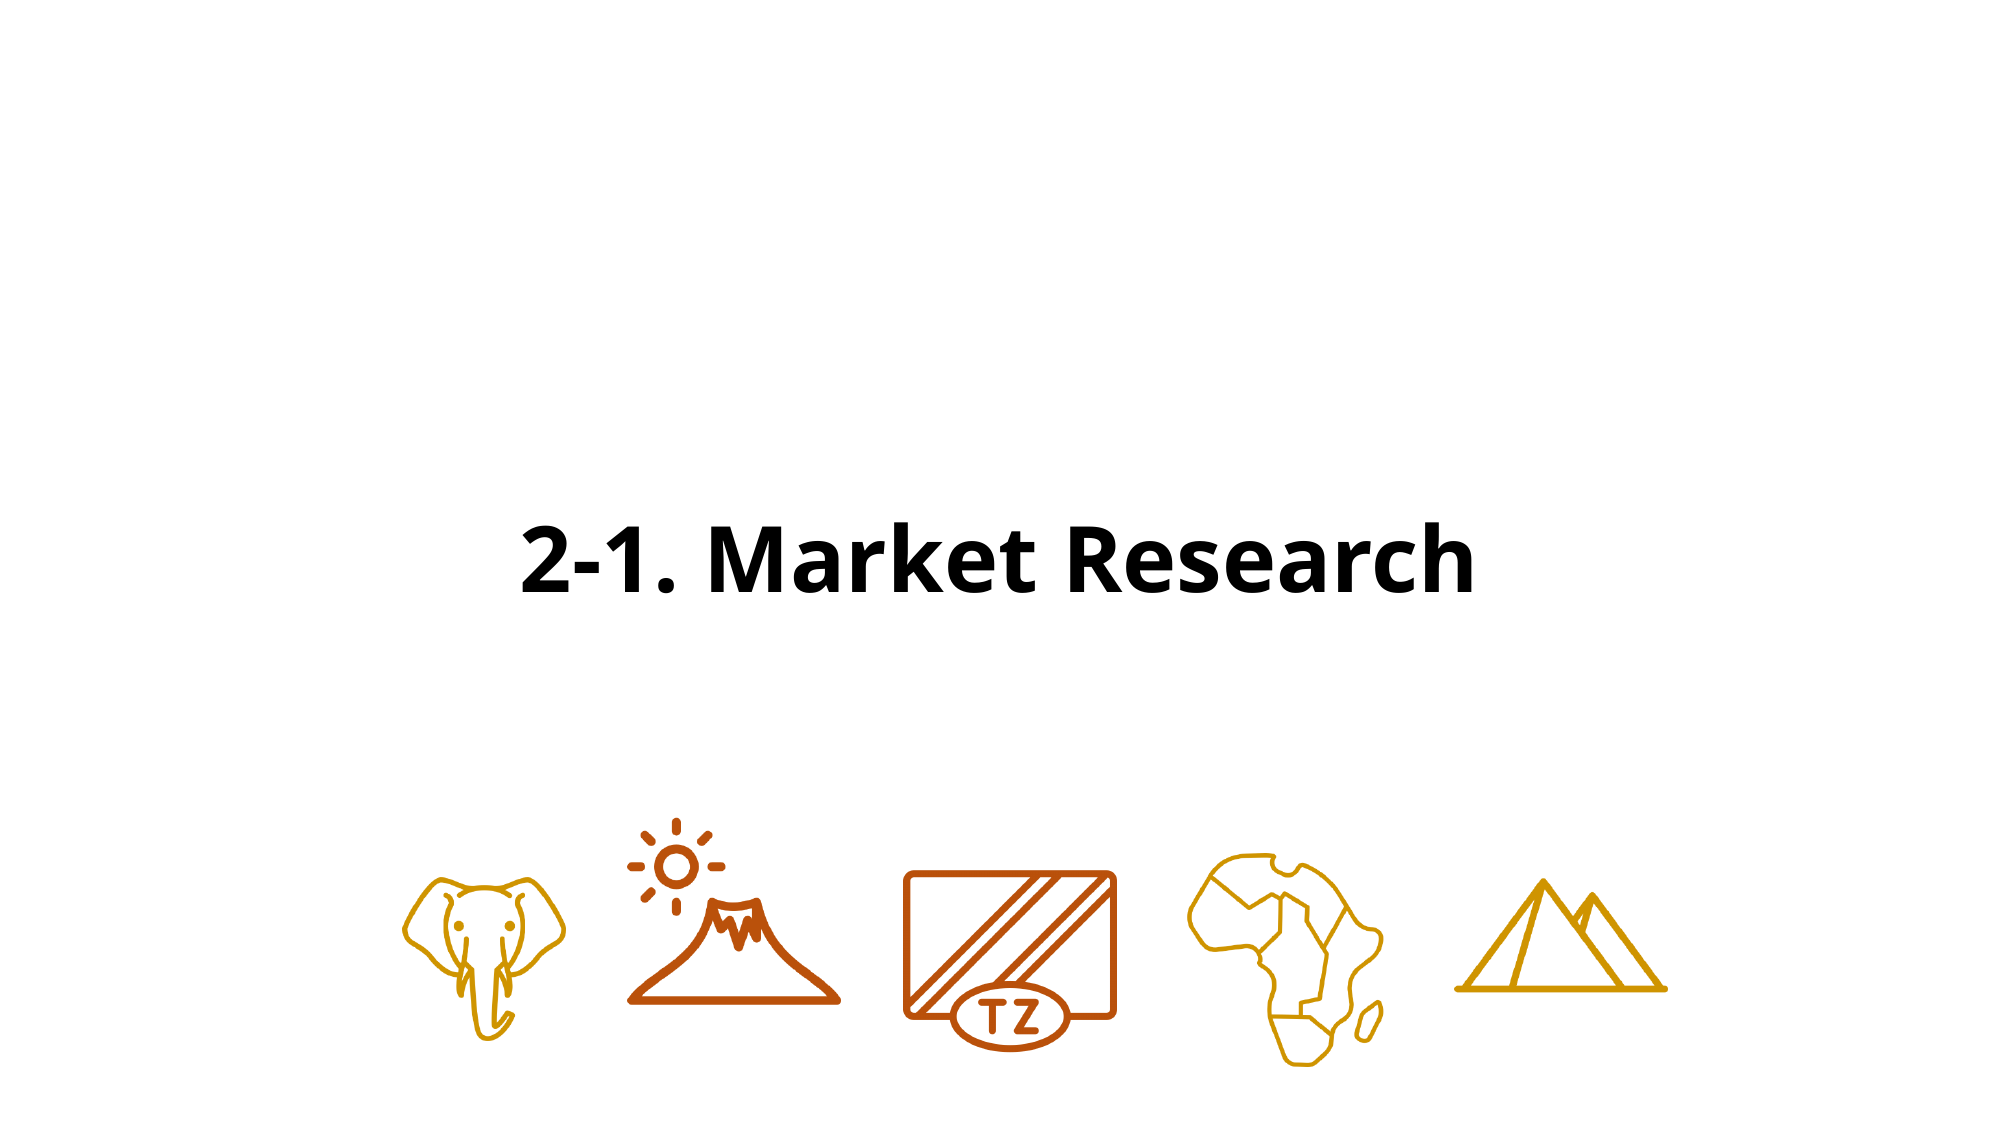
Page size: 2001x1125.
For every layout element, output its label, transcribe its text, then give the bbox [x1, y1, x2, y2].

picture [402, 877, 566, 1041]
picture [1454, 828, 1668, 1042]
picture [903, 854, 1117, 1068]
title 2-1. Market Research [205, 453, 1795, 672]
picture [627, 804, 841, 1018]
picture [1178, 853, 1392, 1067]
